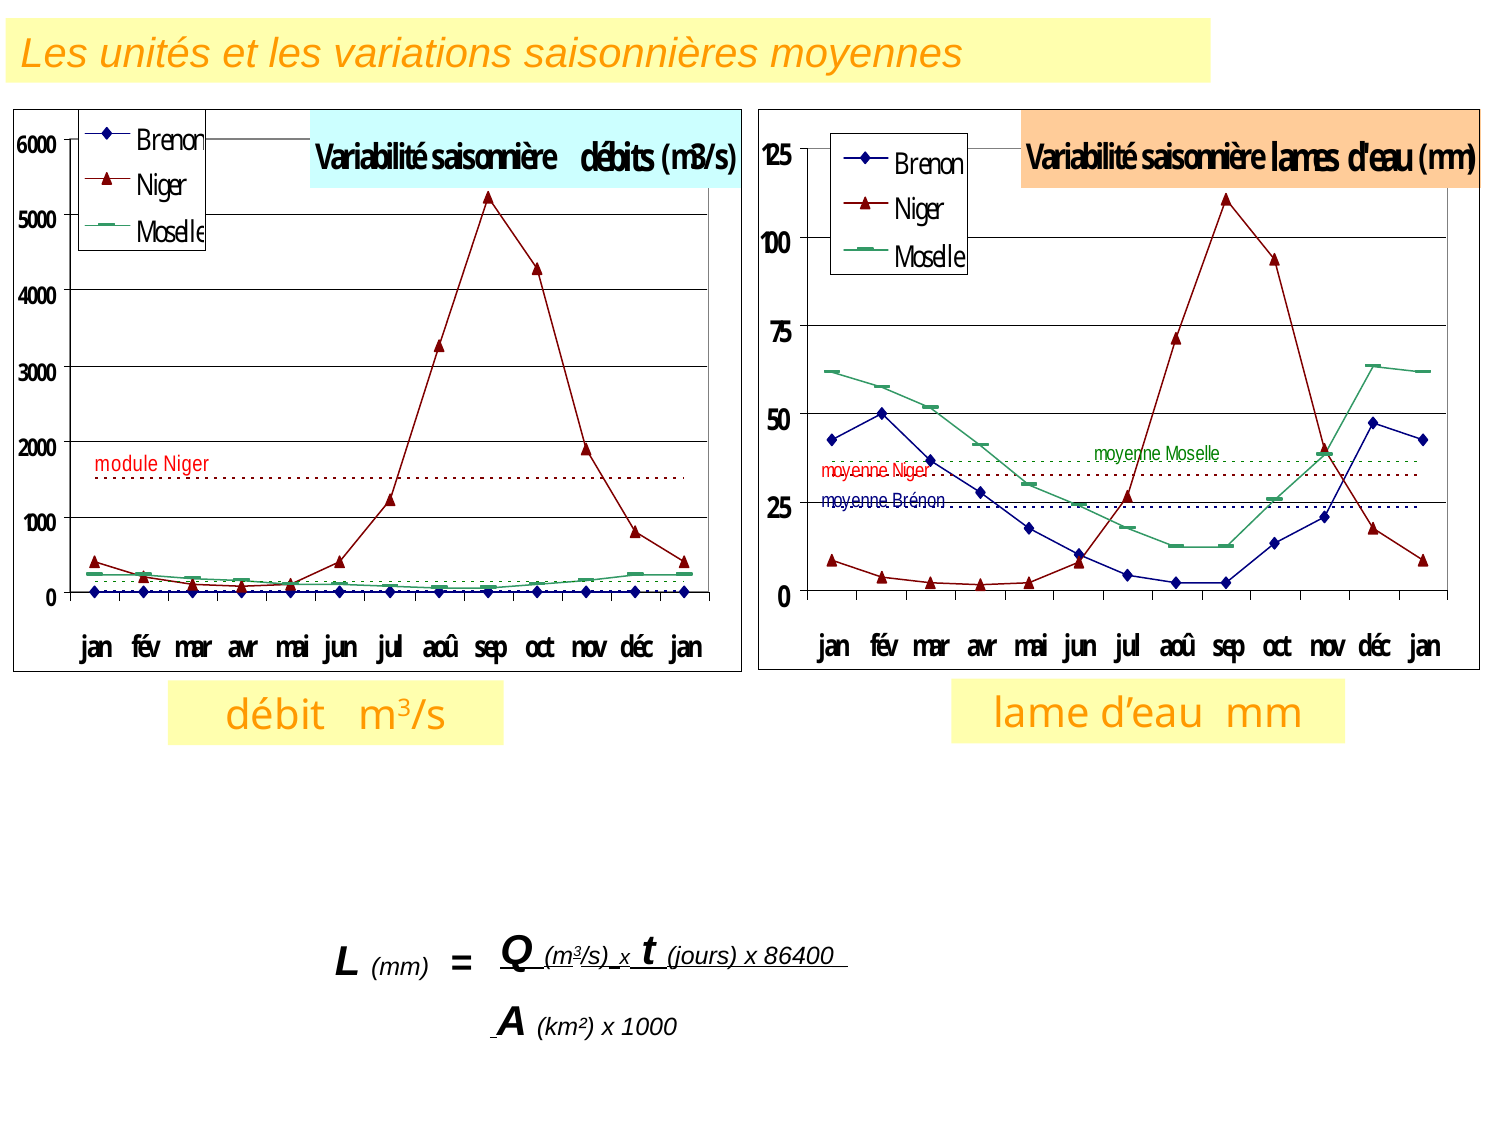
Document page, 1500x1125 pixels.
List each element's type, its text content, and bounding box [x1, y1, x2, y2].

text_box Les unités et les variations saisonnières moyennes [5, 18, 1211, 83]
picture [5, 99, 1489, 681]
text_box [204, 915, 1147, 1057]
text_box débit m3/s [167, 681, 504, 746]
text_box lame d’eau mm [951, 679, 1346, 744]
